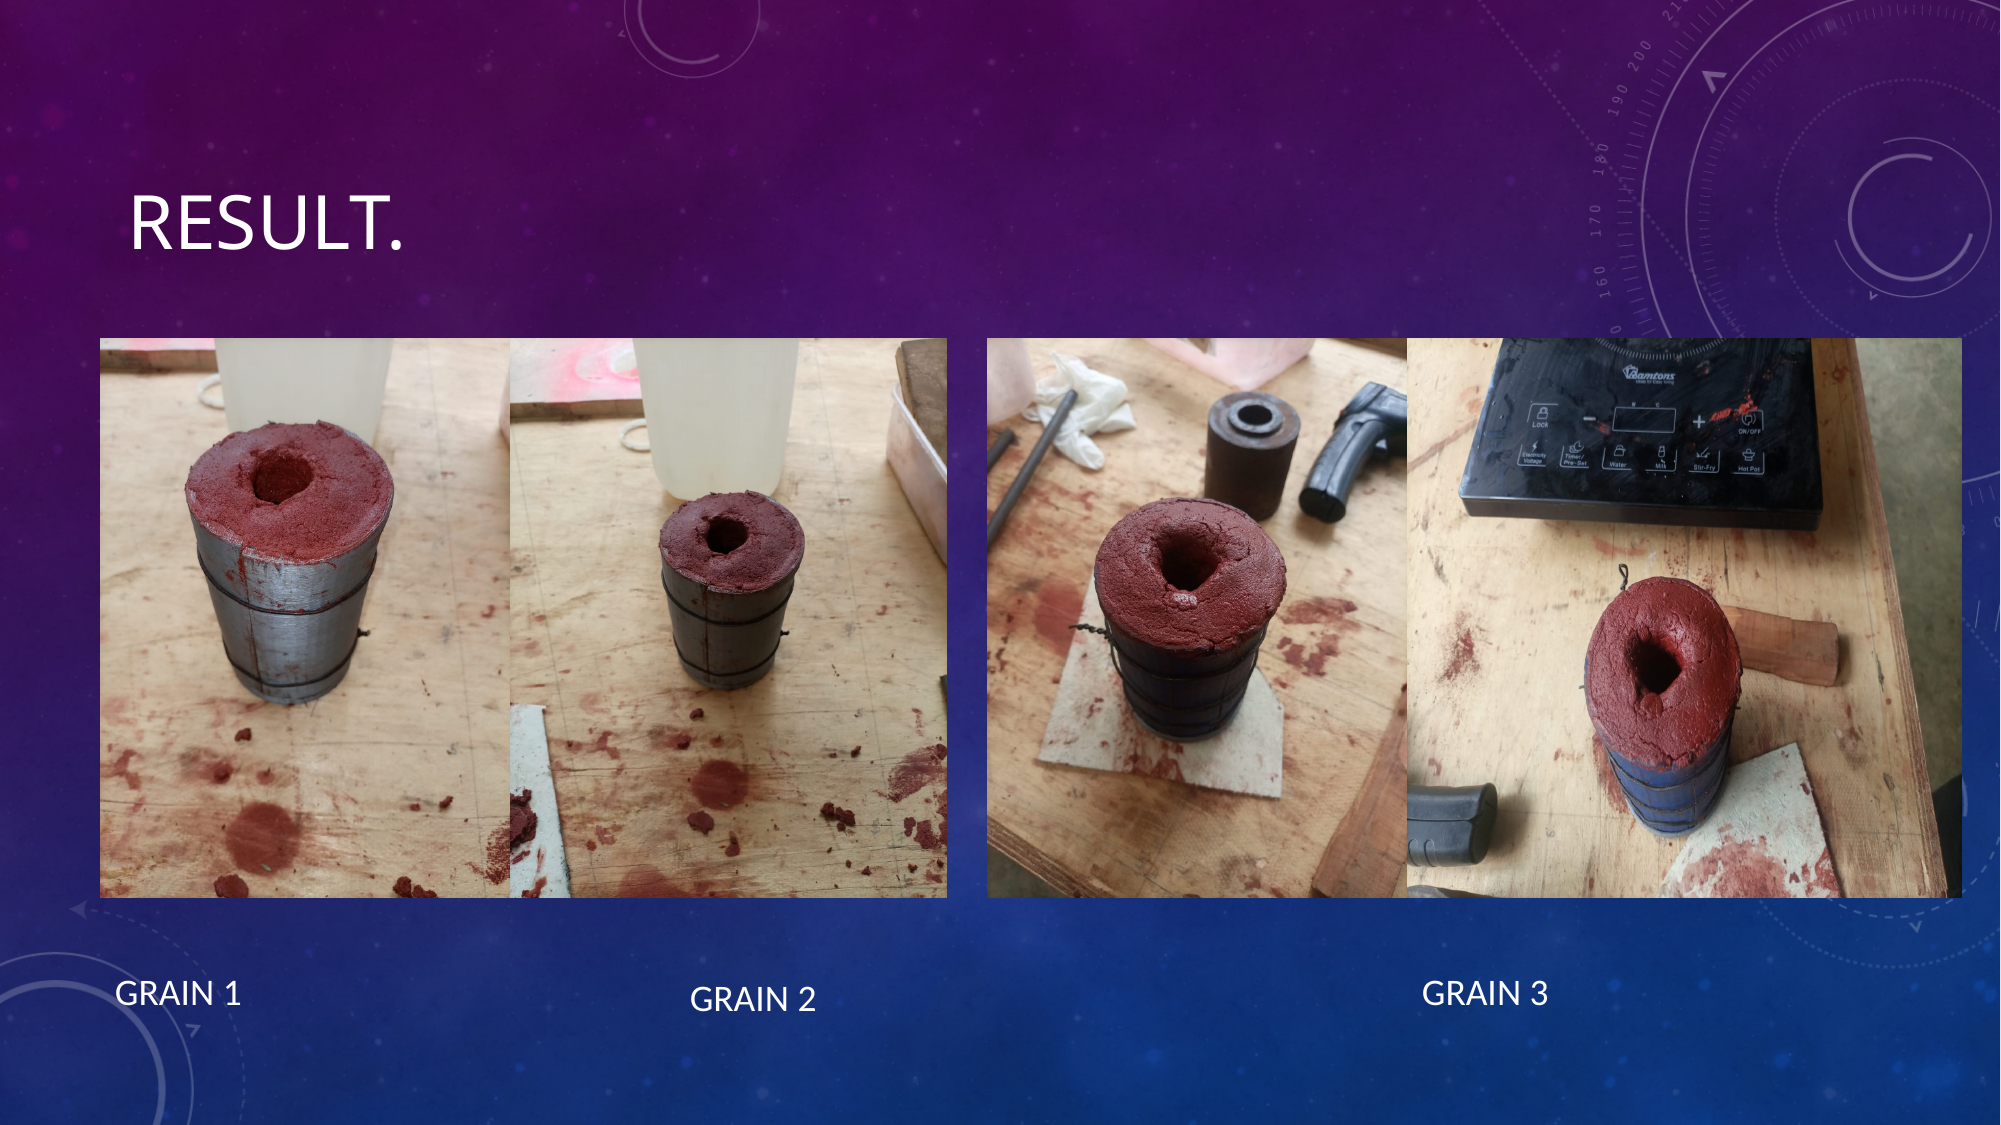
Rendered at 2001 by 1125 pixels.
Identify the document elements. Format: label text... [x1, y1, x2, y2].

picture [0, 0, 2001, 1125]
text_box GRAIN 2 [675, 966, 1184, 1027]
text_box GRAIN 1 [100, 960, 511, 1021]
title RESULT. [112, 99, 1775, 339]
text_box GRAIN 3 [1407, 960, 1894, 1021]
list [100, 338, 510, 898]
